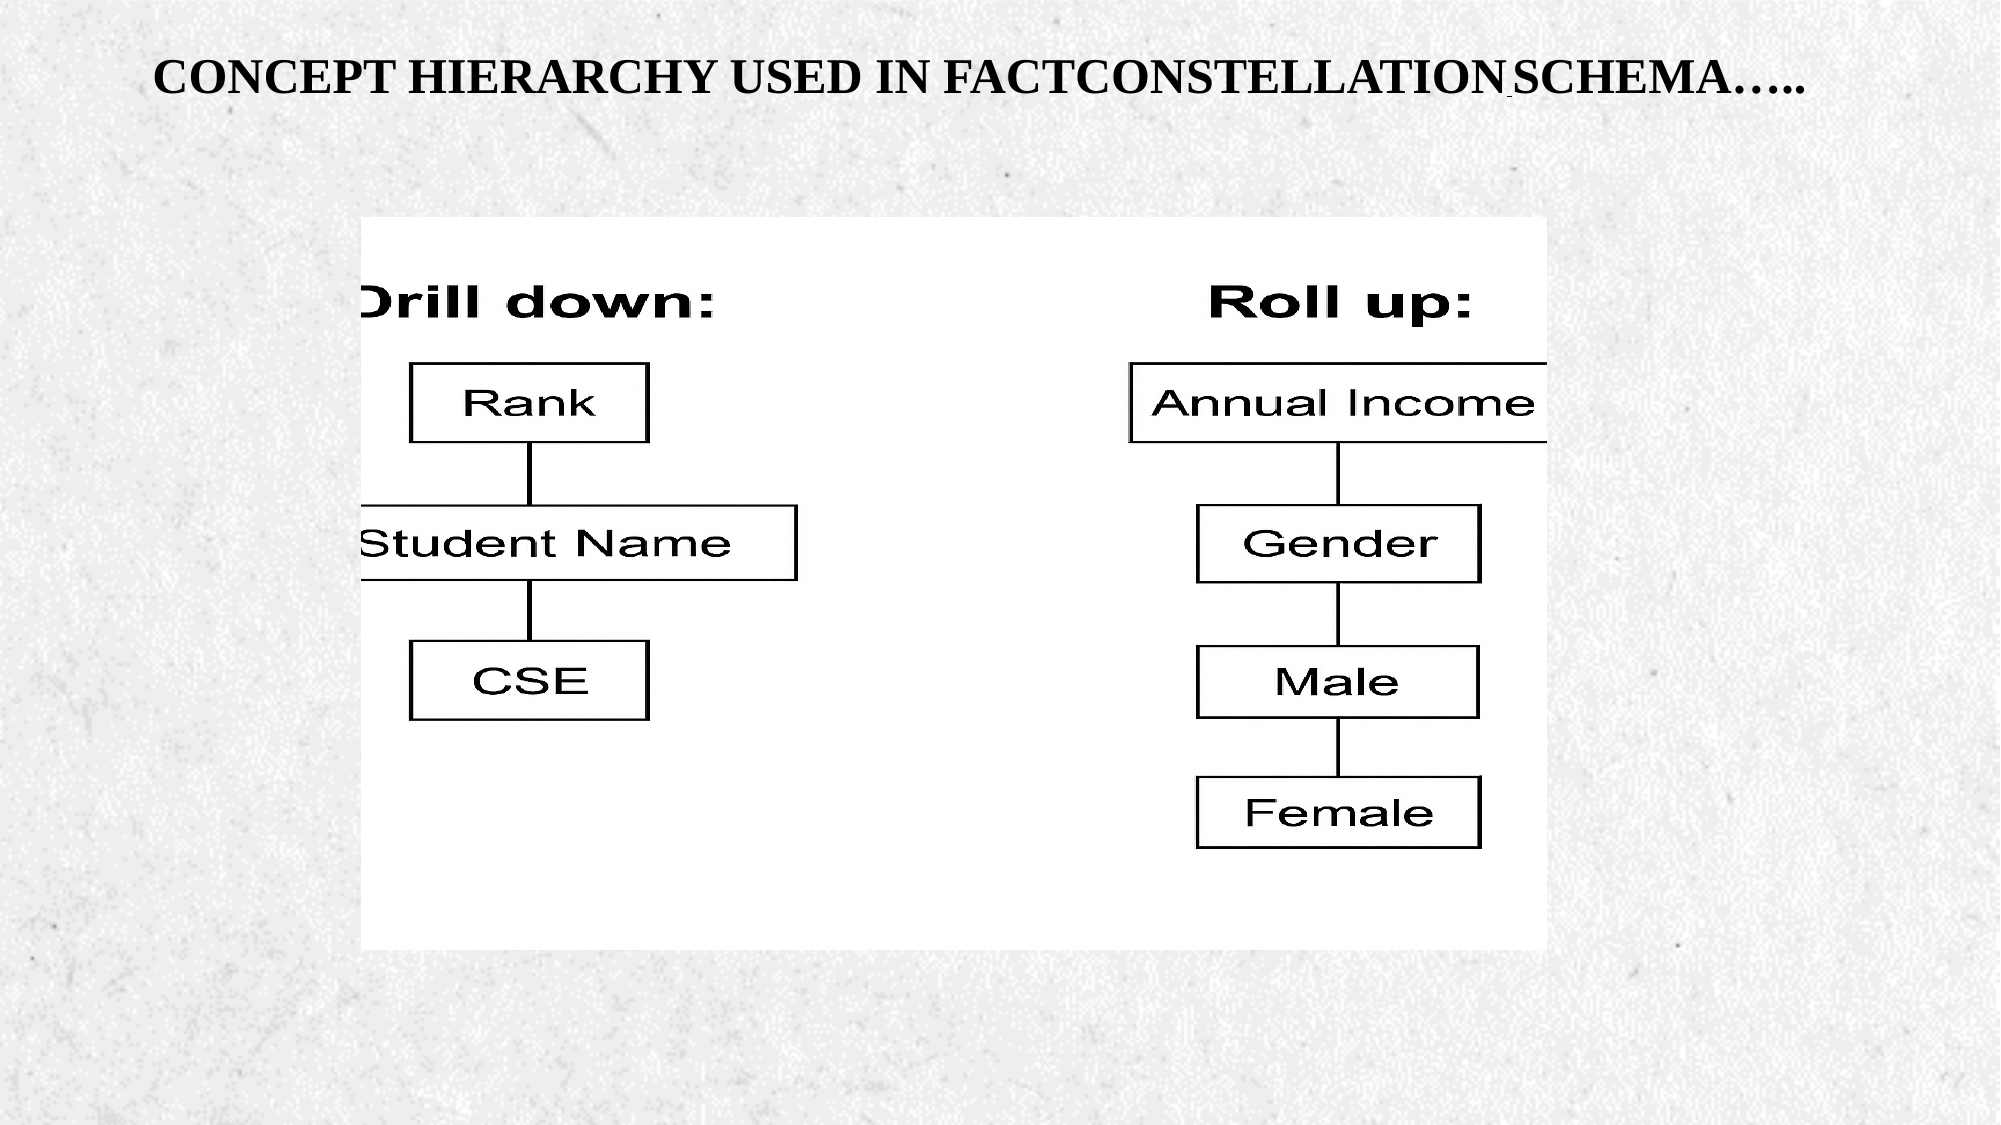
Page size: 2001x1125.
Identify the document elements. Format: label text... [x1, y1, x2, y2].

title Concept Hierarchy used in FACTCONSTELLATION schema….. [137, 70, 1863, 175]
picture [0, 0, 2000, 1125]
